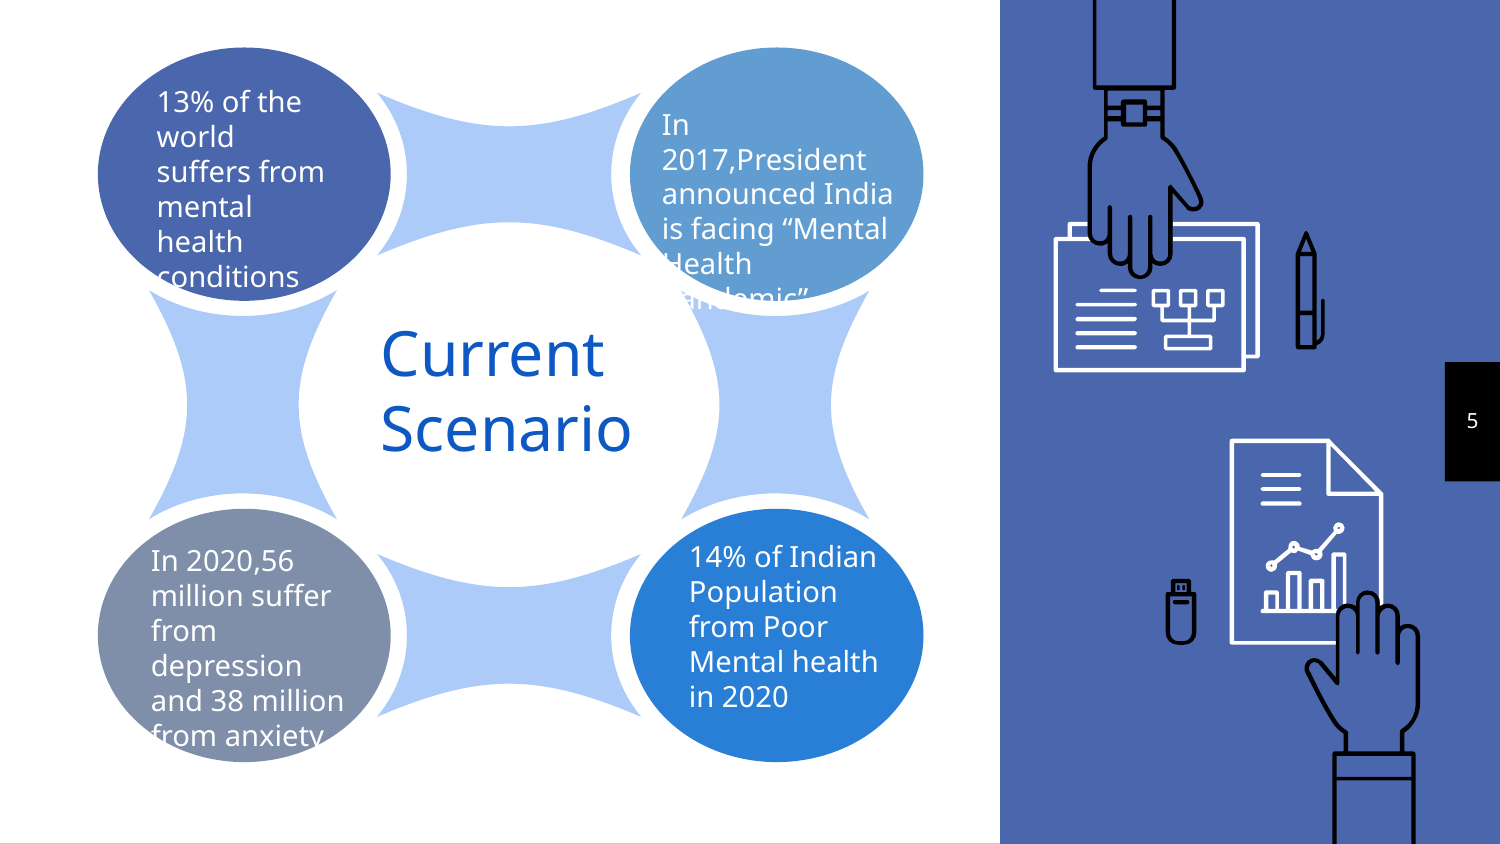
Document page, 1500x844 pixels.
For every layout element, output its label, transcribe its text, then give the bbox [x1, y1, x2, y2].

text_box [97, 47, 924, 763]
slide_number 5 [1444, 362, 1500, 482]
